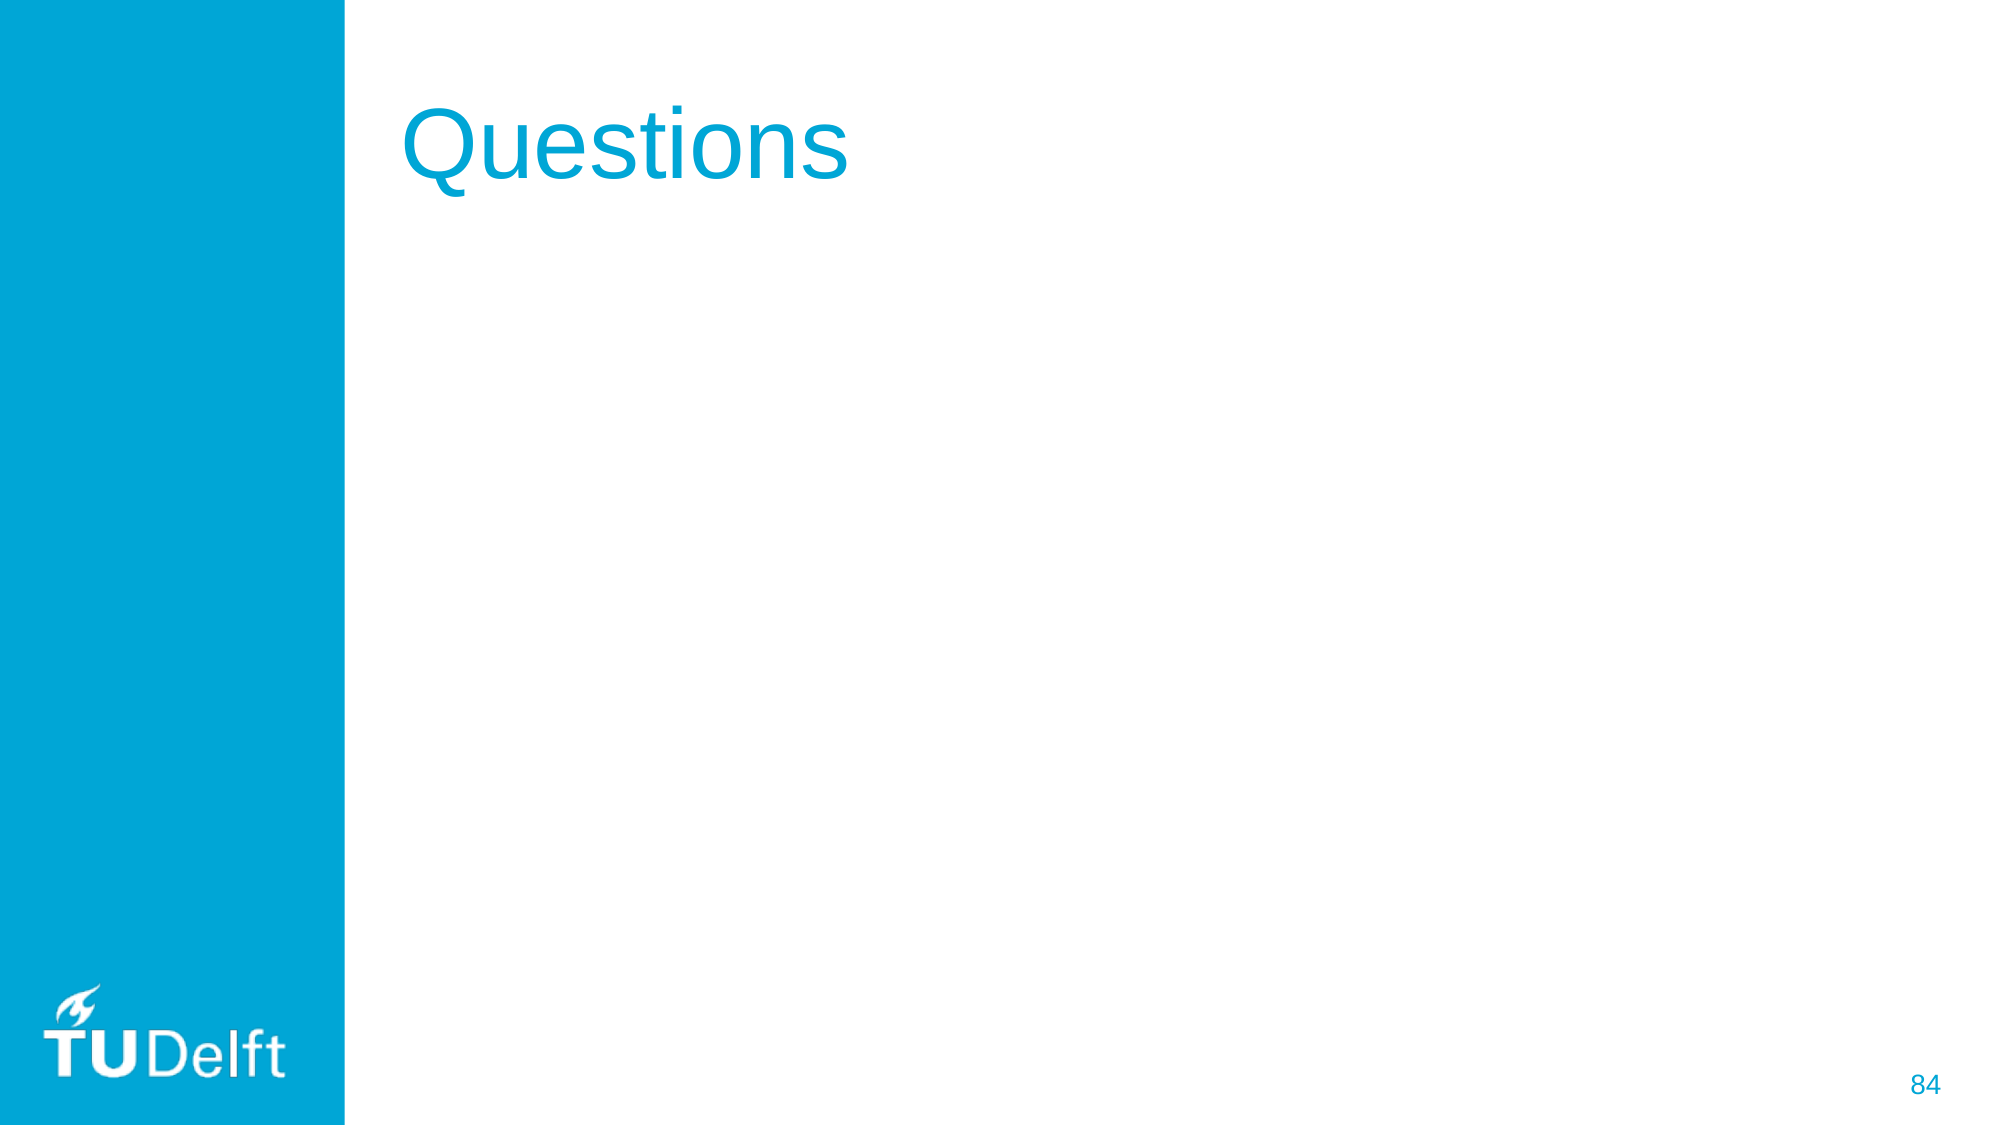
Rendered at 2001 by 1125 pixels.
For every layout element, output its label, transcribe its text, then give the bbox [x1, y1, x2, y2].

title Questions [385, 45, 1940, 233]
